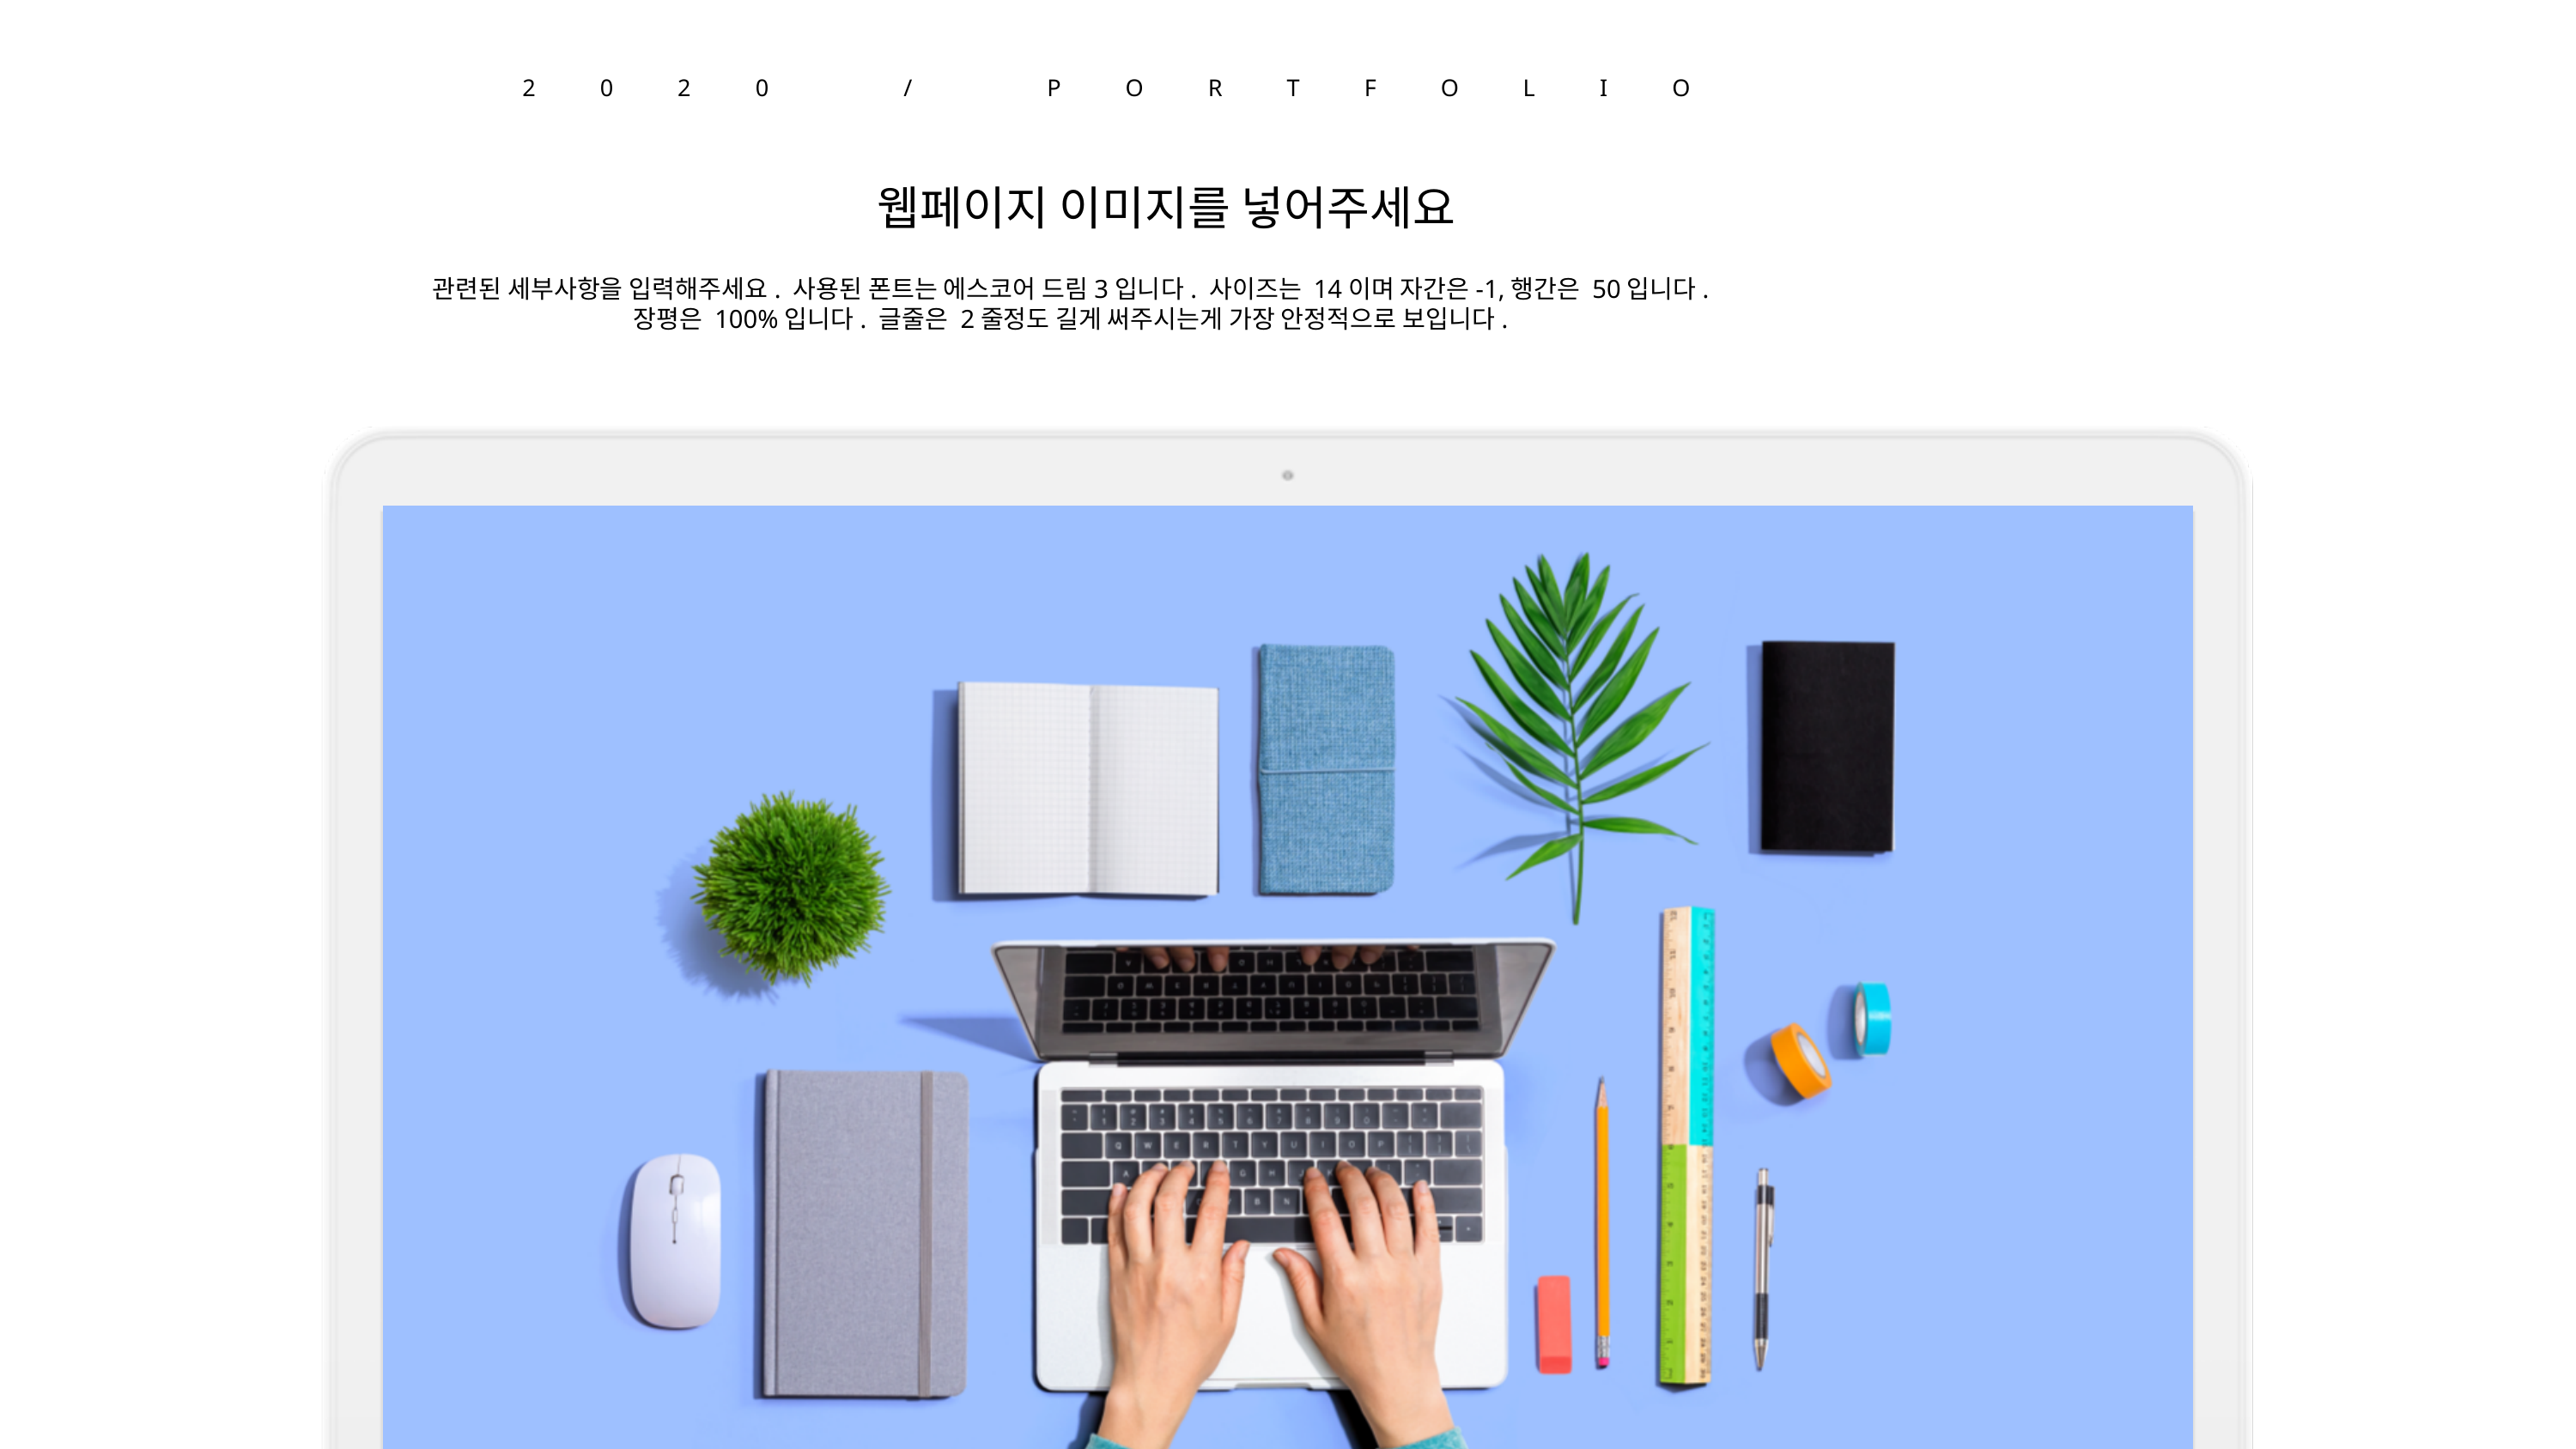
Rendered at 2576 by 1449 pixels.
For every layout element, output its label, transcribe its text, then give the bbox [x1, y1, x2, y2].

text_box 관련된 세부사항을 입력해주세요. 사용된 폰트는 에스코어 드림3입니다. 사이즈는 14이며 자간은-1,행간은 50입니다. 장평은 100%입니다. 글줄은 2줄정도 길게 써주시는게 가장 안정적으로 보입니다. [0, 266, 2156, 391]
text_box 웹페이지 이미지를 넣어주세요 [563, 172, 1771, 257]
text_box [93, 426, 2483, 1449]
text_box 2020 / PORTFOLIO [197, 67, 2015, 104]
